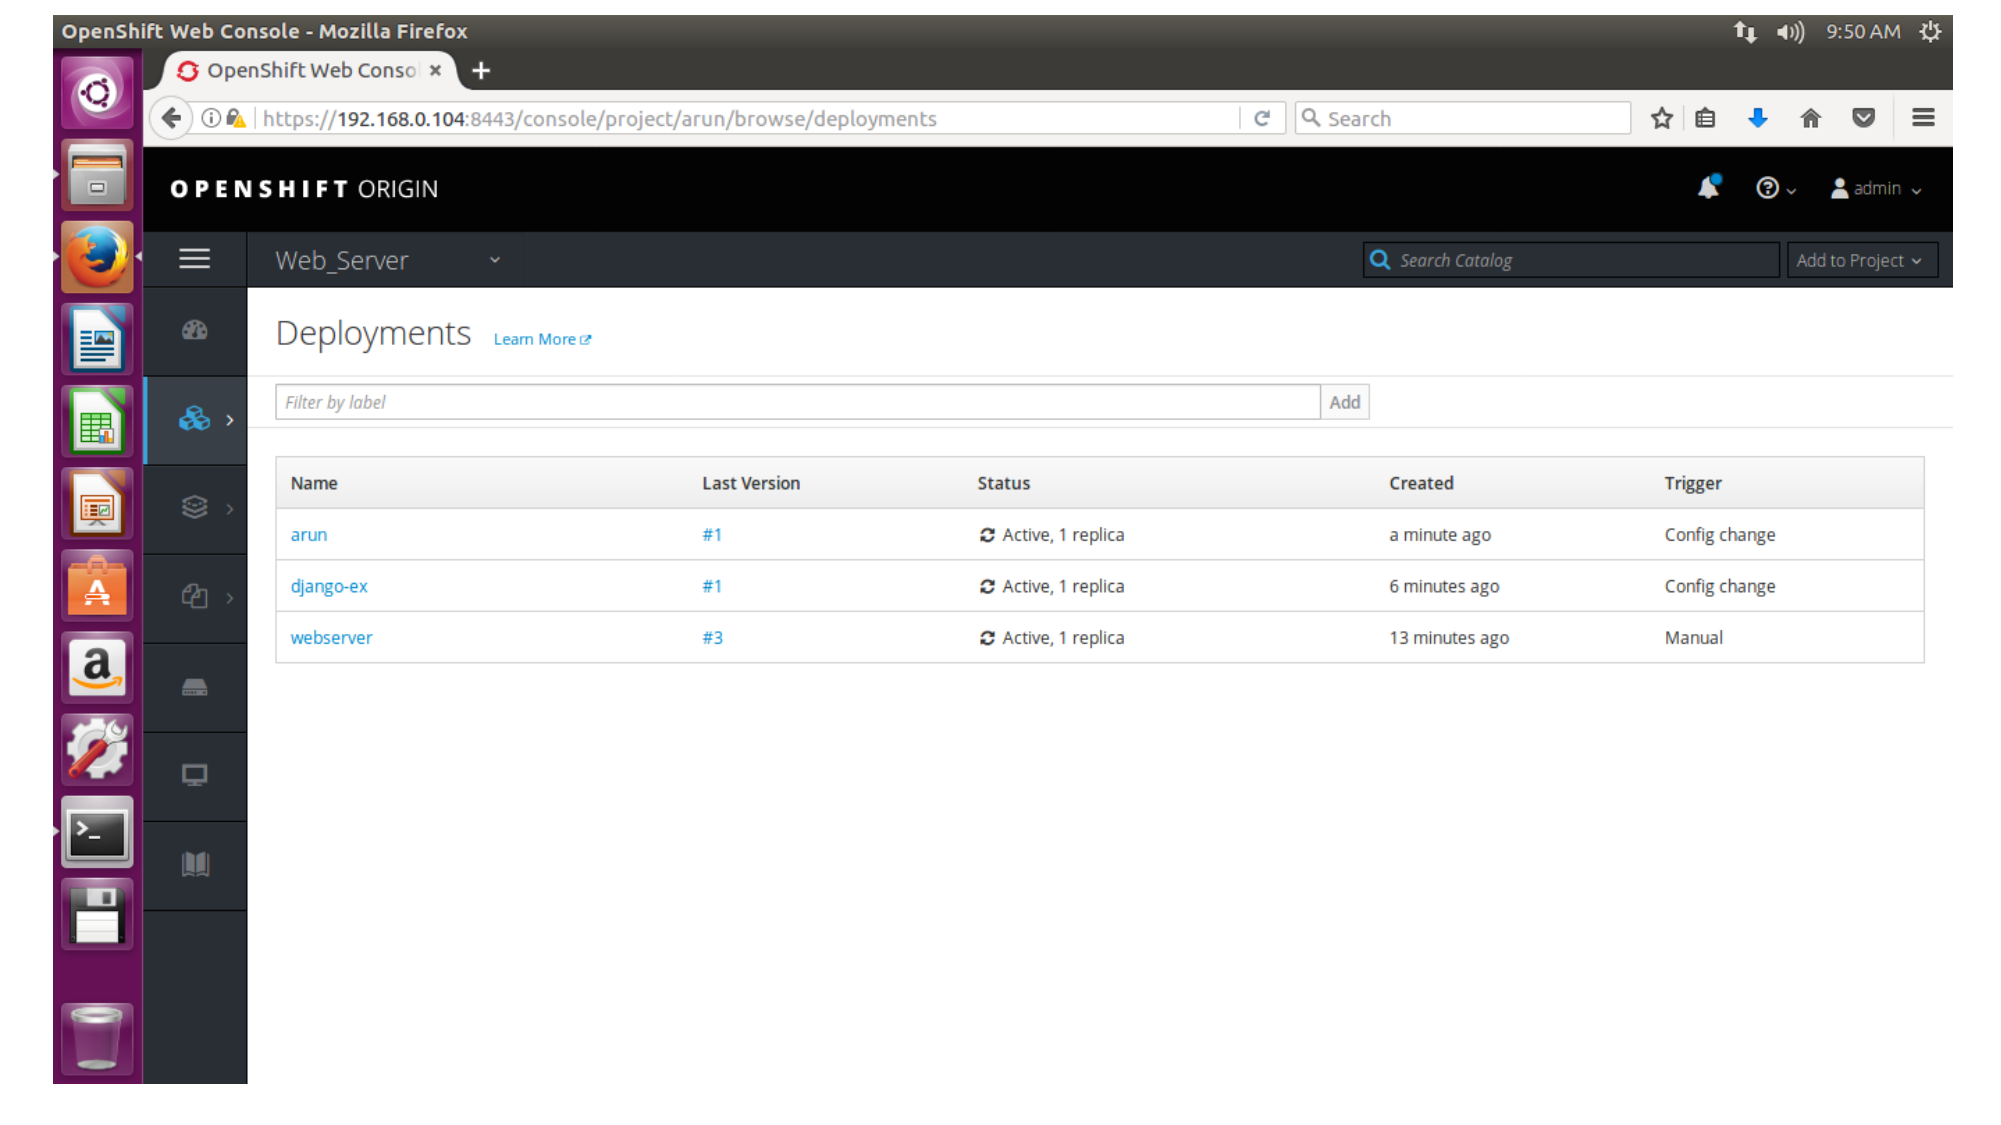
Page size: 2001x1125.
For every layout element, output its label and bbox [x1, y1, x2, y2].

list [53, 15, 1953, 1084]
